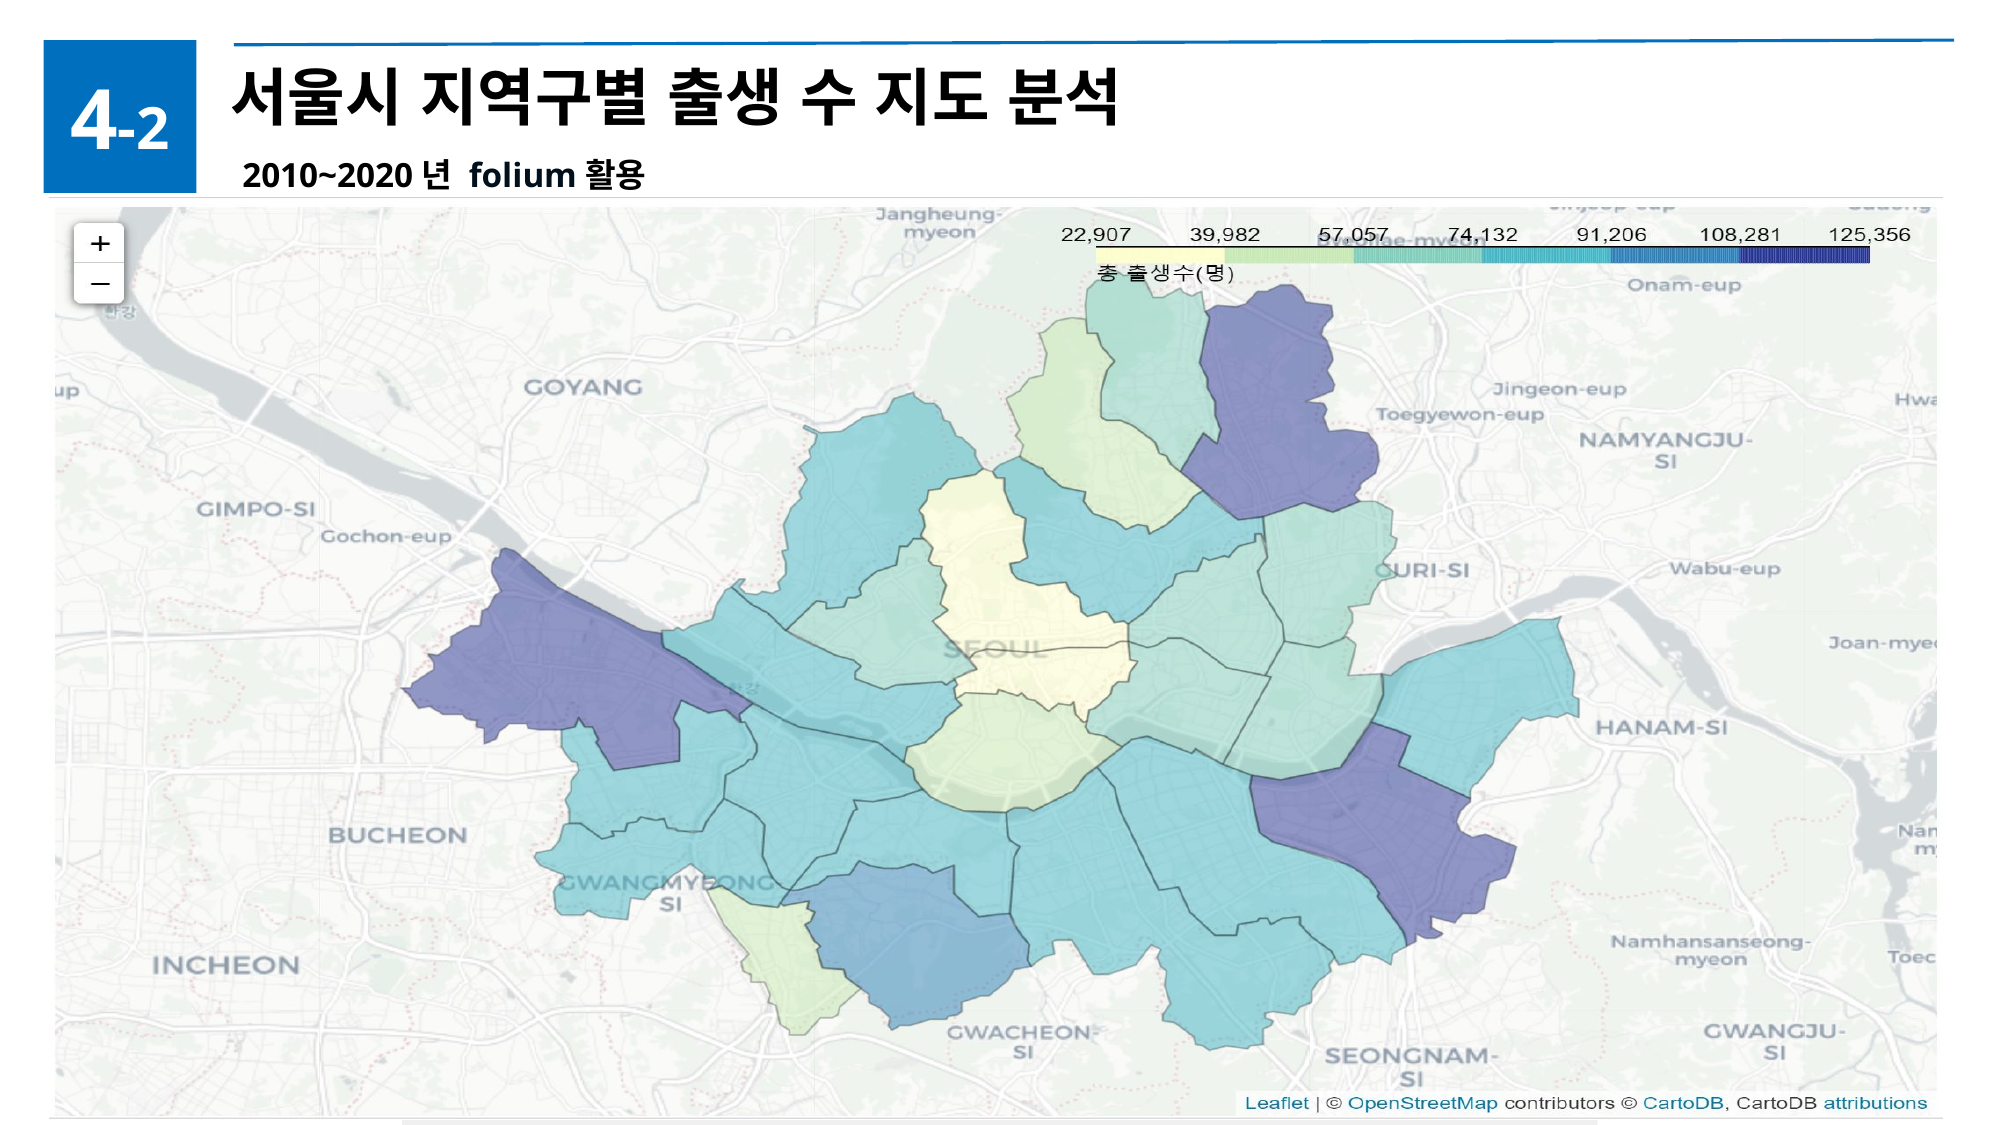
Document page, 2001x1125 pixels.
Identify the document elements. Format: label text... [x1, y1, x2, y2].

text_box 4-2 [43, 58, 197, 174]
text_box [401, 1120, 1599, 1125]
picture [49, 197, 1943, 1120]
text_box [43, 39, 198, 194]
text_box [224, 50, 1129, 197]
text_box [233, 40, 1955, 45]
